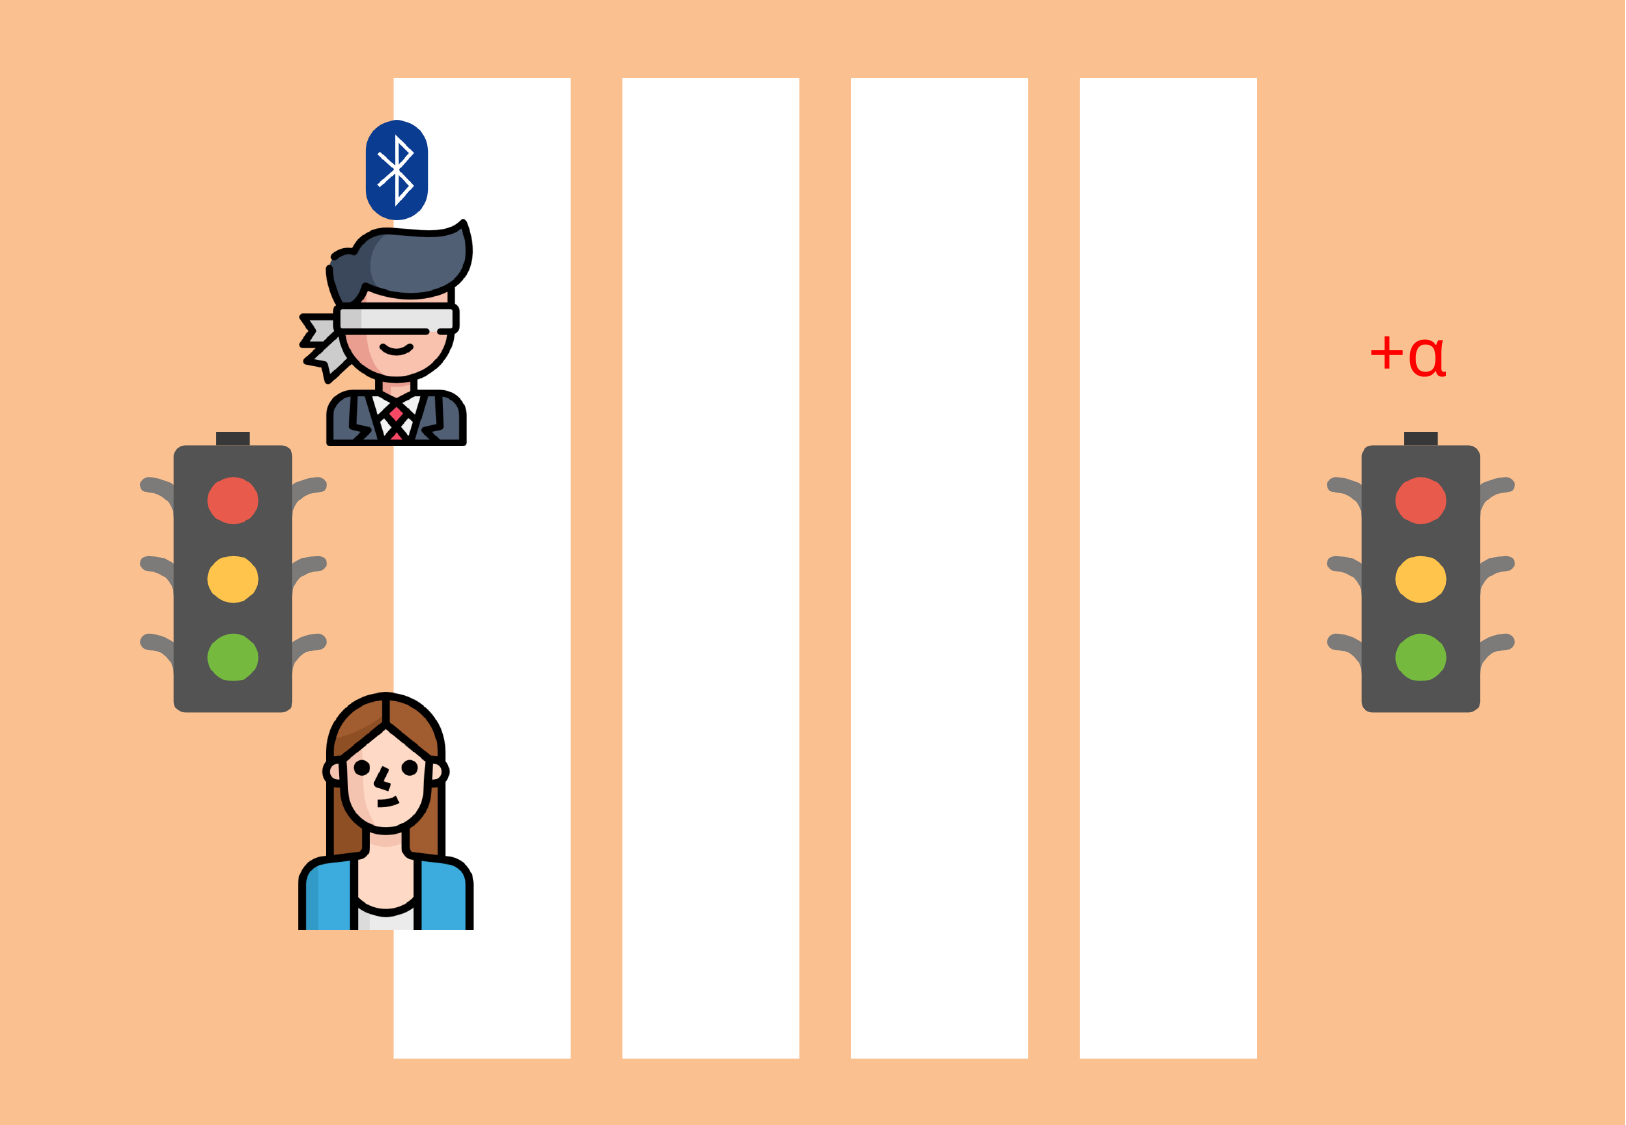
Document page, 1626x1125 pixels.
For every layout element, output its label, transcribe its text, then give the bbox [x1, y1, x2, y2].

text_box [1078, 76, 1259, 1061]
picture [1308, 432, 1530, 744]
text_box [392, 76, 573, 1061]
picture [121, 432, 505, 930]
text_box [263, 120, 509, 446]
text_box +α [1353, 302, 1510, 398]
text_box [620, 76, 802, 1061]
text_box [849, 76, 1030, 1061]
